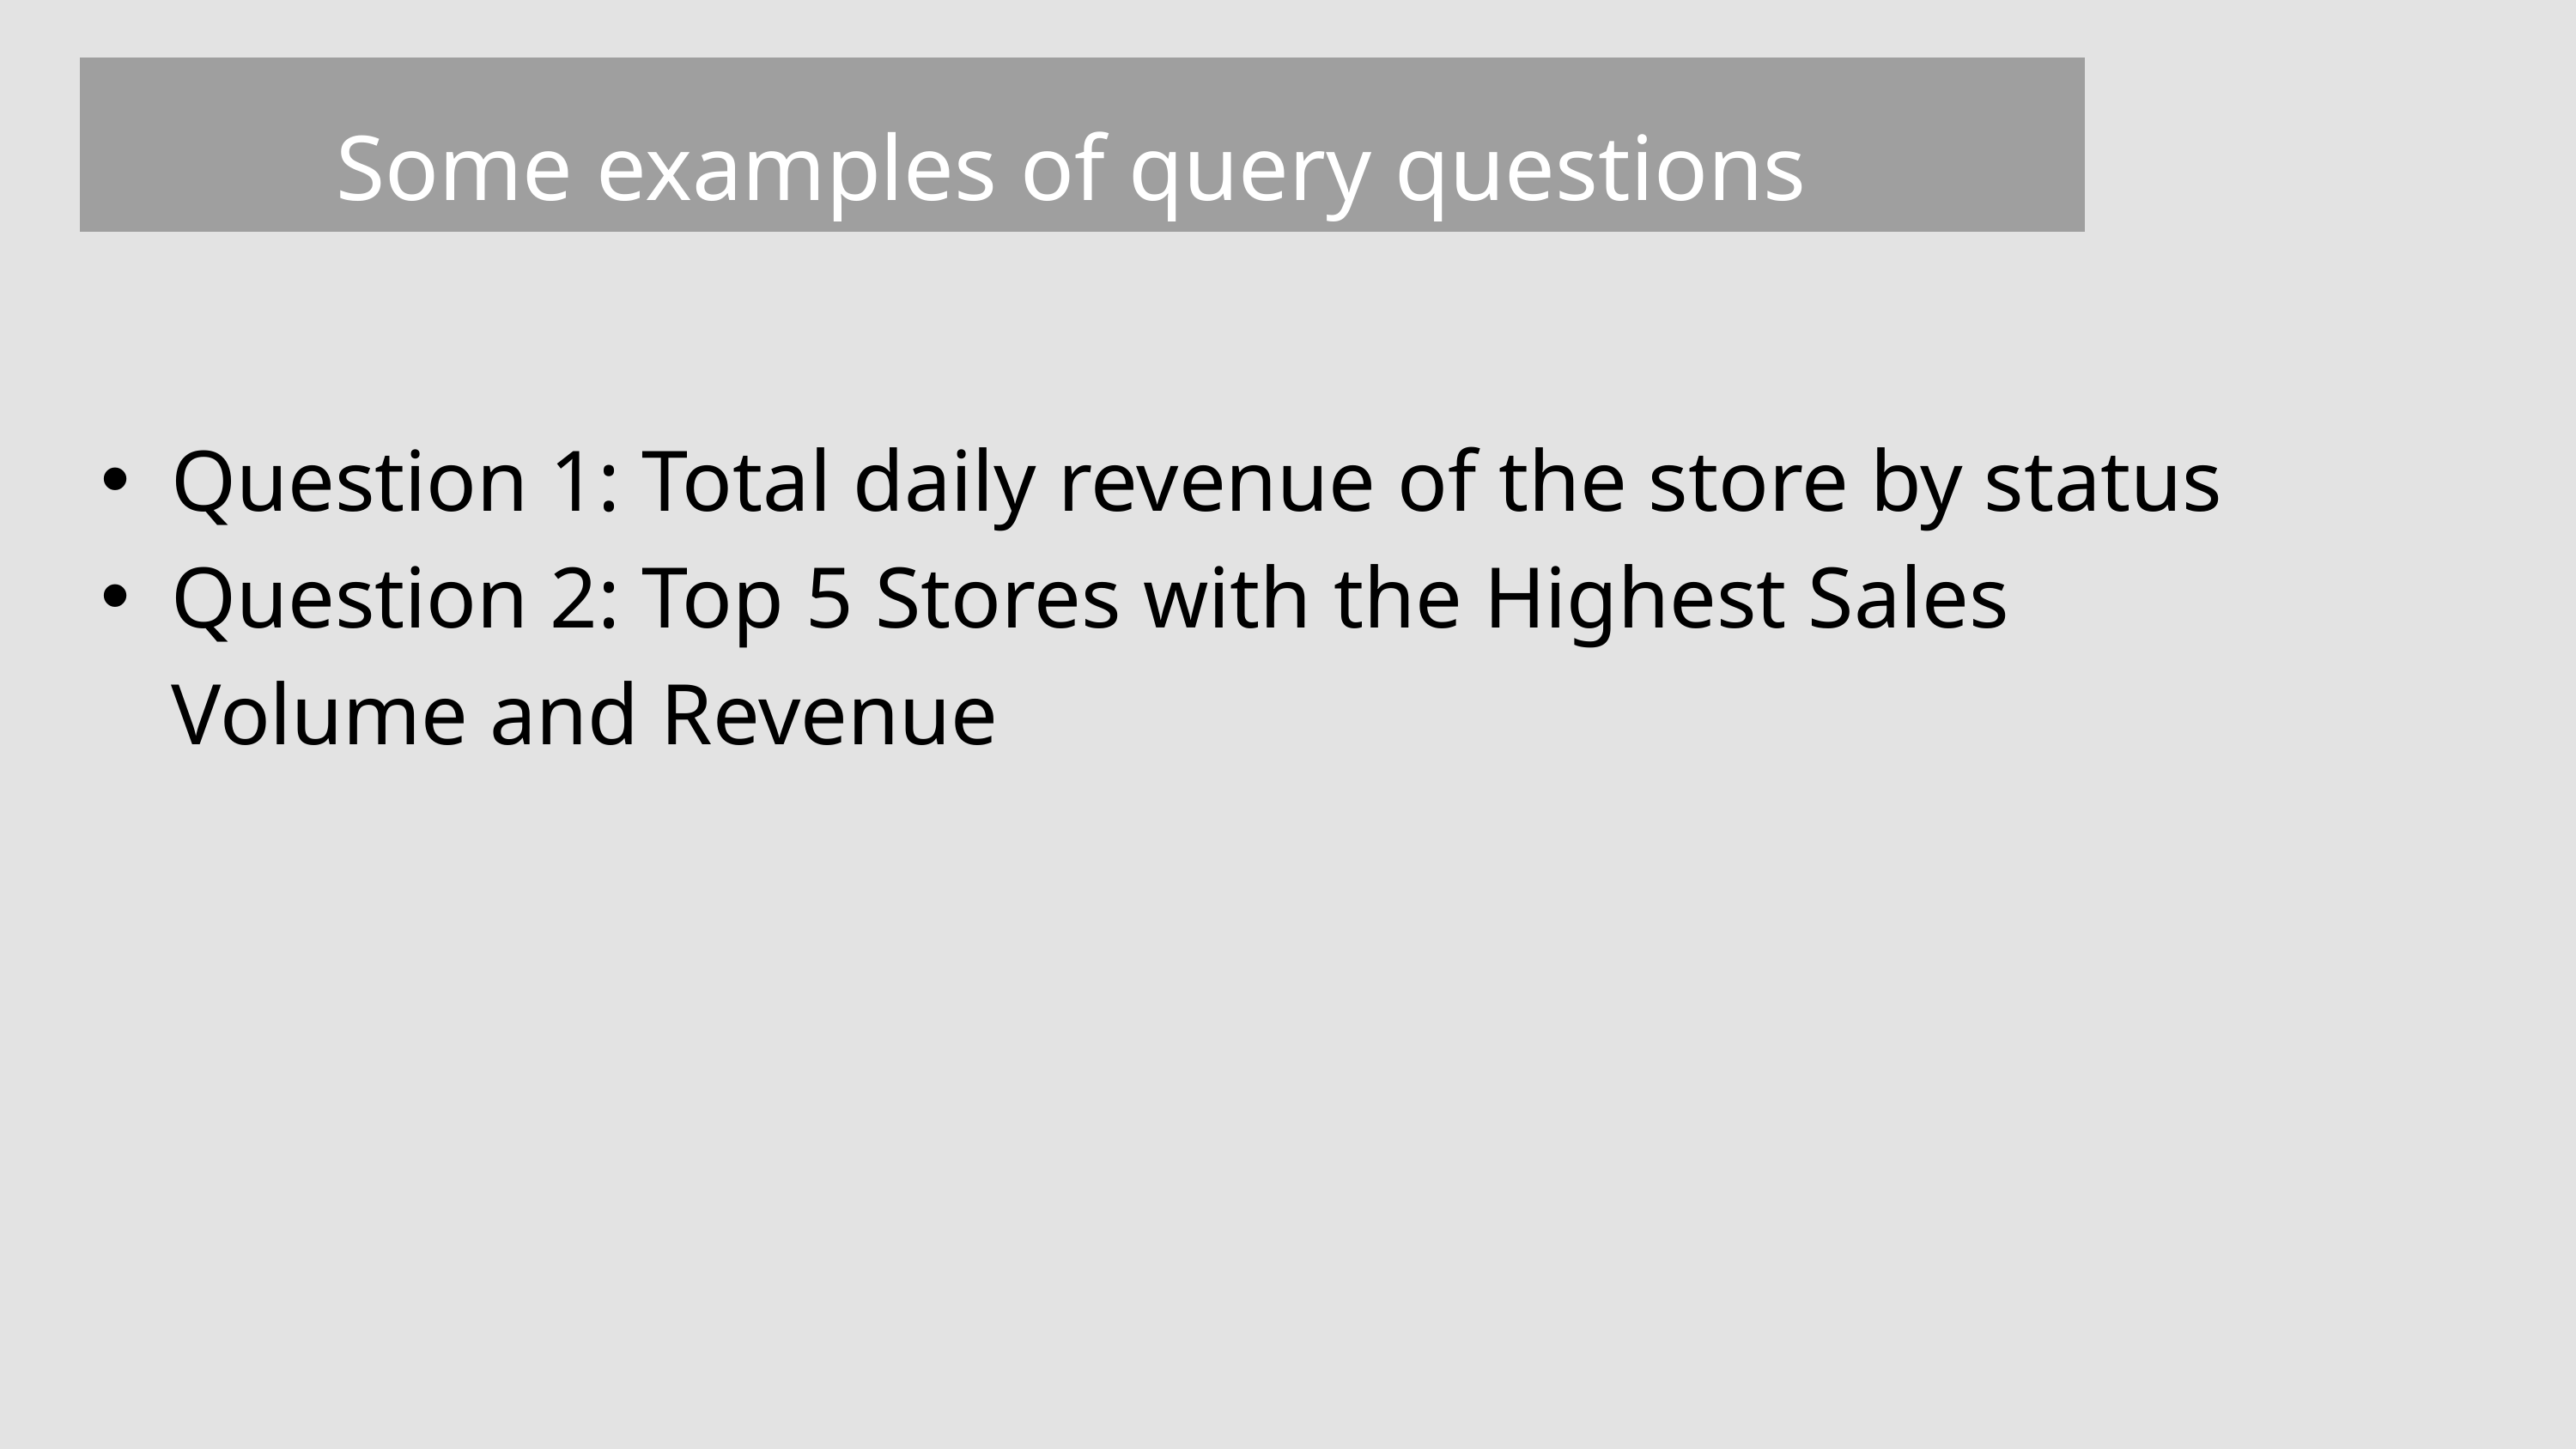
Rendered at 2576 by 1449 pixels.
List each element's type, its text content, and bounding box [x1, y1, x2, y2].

text_box Question 1: Total daily revenue of the store by status Question 2: Top 5 Stores with the Highest Sales Volume and Revenue [29, 411, 2316, 996]
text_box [79, 57, 2086, 233]
